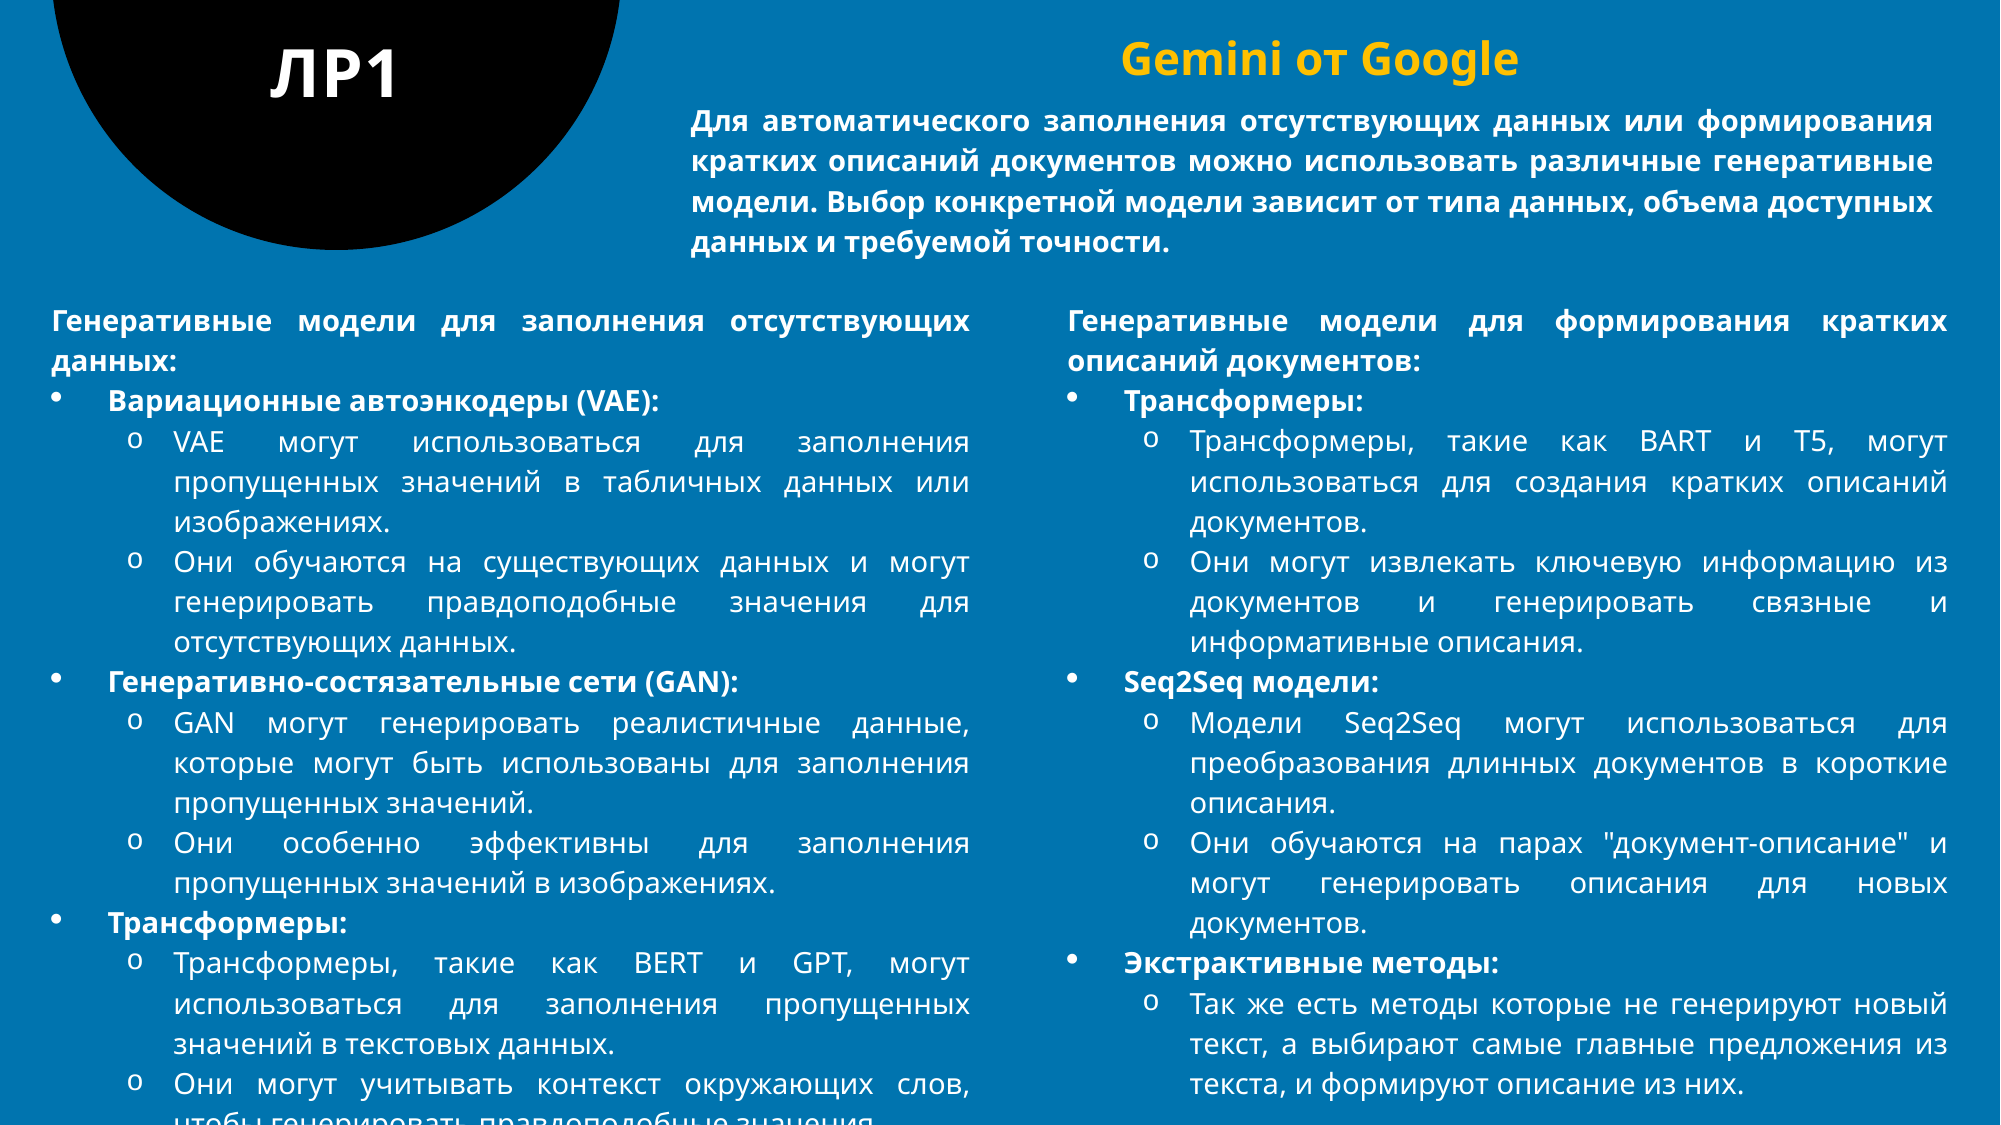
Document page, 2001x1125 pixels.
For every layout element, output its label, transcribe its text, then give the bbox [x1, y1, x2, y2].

text_box [52, 0, 621, 252]
text_box Генеративные модели для заполнения отсутствующих данных: Вариационные автоэнкодеры (VAE): VAE могут использоваться для заполнения пропущенных значений в табличных данных или изображениях. Они обучаются на существующих данных и могут генерировать правдоподобные значения для отсутствующих данных. Генеративно-состязательные сети (GAN): GAN могут генерировать реалистичные данные, которые могут быть использованы для заполнения пропущенных значений. Они особенно эффективны для заполнения пропущенных значений в изображениях. Трансформеры: Трансформеры, такие как BERT и GPT, могут использоваться для заполнения пропущенных значений в текстовых данных. Они могут учитывать контекст окружающих слов, чтобы генерировать правдоподобные значения. [36, 289, 986, 1125]
text_box Для автоматического заполнения отсутствующих данных или формирования кратких описаний документов можно использовать различные генеративные модели. Выбор конкретной модели зависит от типа данных, объема доступных данных и требуемой точности. [676, 90, 1949, 266]
title ЛР1 [104, 0, 569, 122]
text_box Генеративные модели для формирования кратких описаний документов: Трансформеры: Трансформеры, такие как BART и T5, могут использоваться для создания кратких описаний документов. Они могут извлекать ключевую информацию из документов и генерировать связные и информативные описания. Seq2Seq модели: Модели Seq2Seq могут использоваться для преобразования длинных документов в короткие описания. Они обучаются на парах "документ-описание" и могут генерировать описания для новых документов. Экстрактивные методы: Так же есть методы которые не генерируют новый текст, а выбирают самые главные предложения из текста, и формируют описание из них. [1052, 289, 1964, 1125]
text_box Gemini от Google [1105, 28, 1559, 90]
